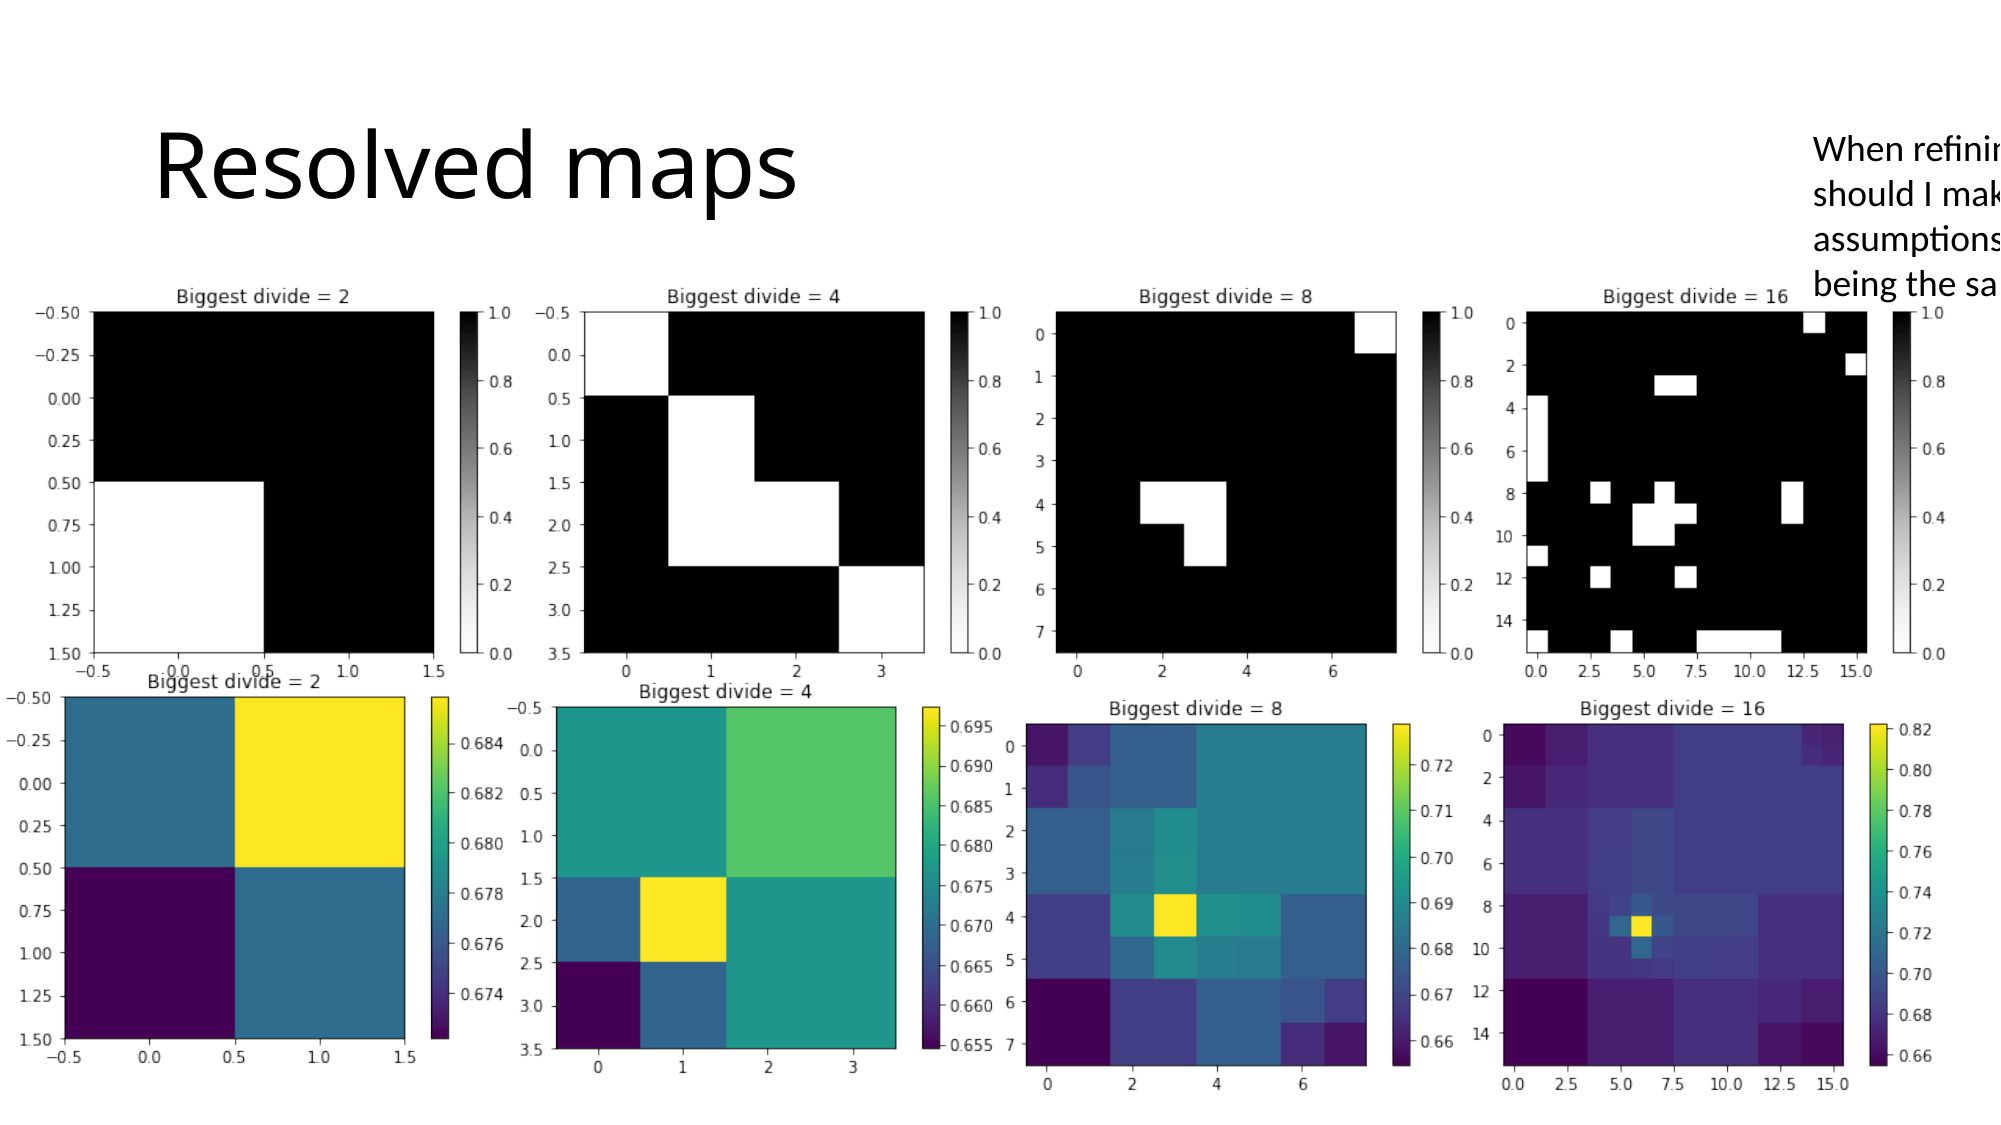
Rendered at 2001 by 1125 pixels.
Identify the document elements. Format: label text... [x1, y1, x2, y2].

title Resolved maps [137, 59, 1863, 278]
text_box When refining the model, should I make any assumptions about blocks being the same next work? [1798, 116, 2000, 312]
picture [0, 277, 1957, 1103]
